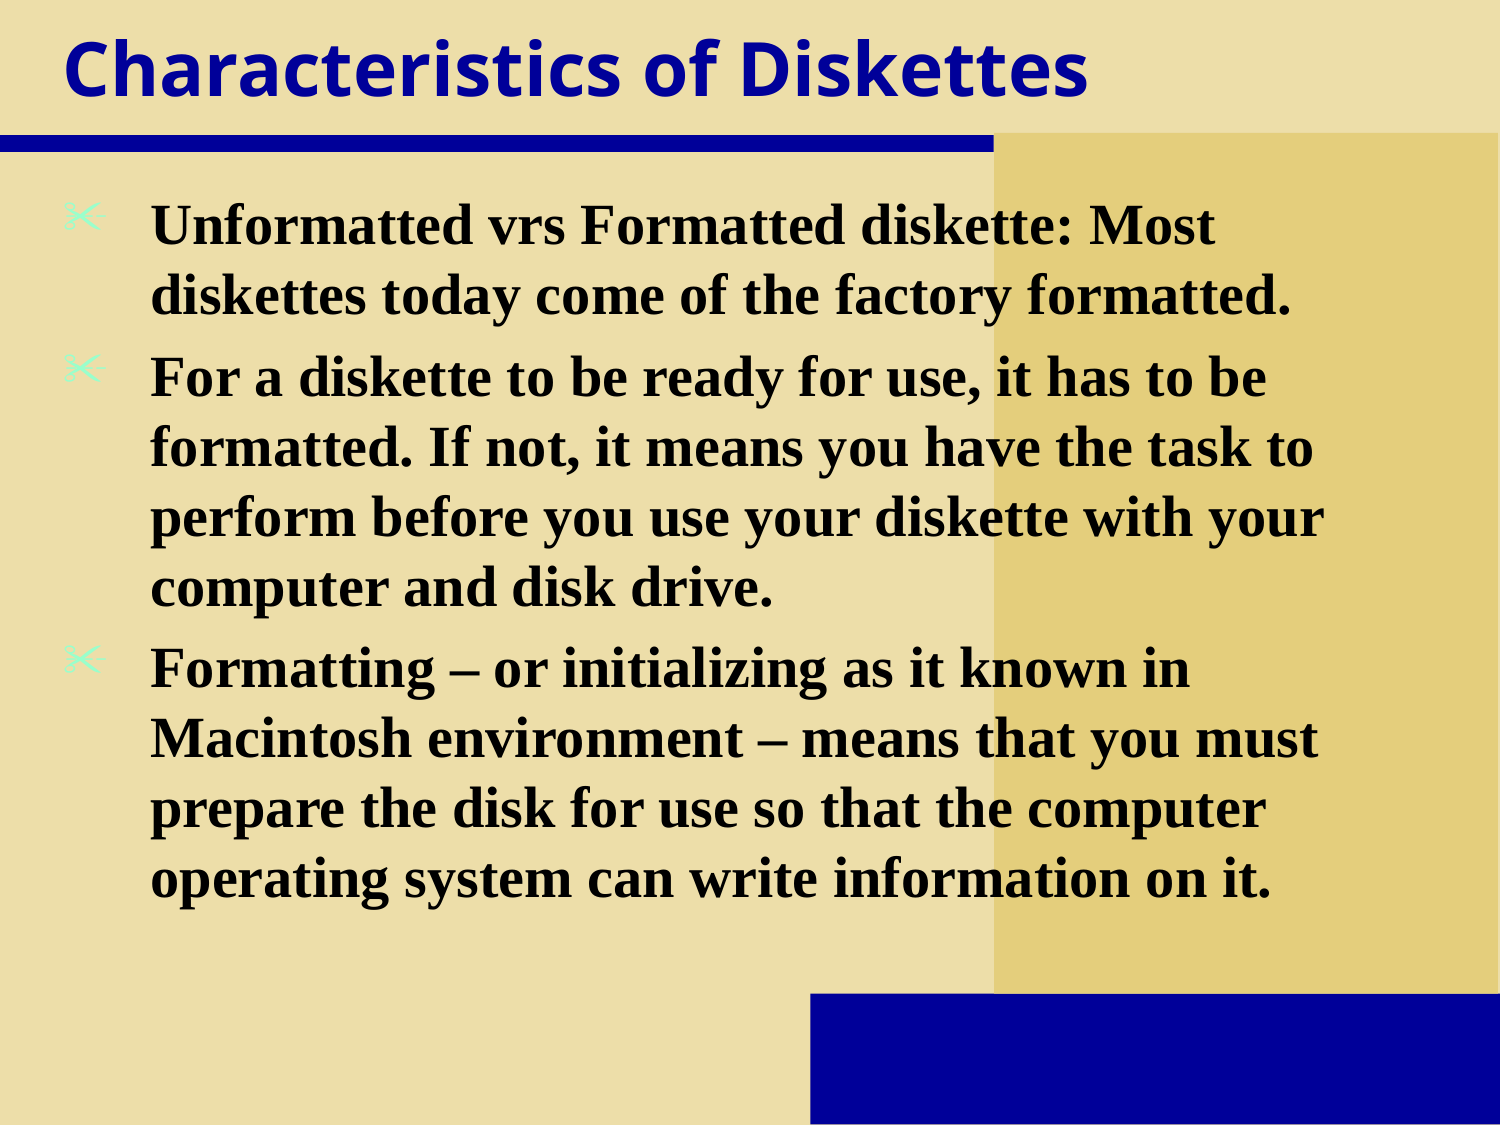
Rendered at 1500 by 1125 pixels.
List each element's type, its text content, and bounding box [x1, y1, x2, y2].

list Unformatted vrs Formatted diskette: Most diskettes today come of the factory formatted. For a diskette to be ready for use, it has to be formatted. If not, it means you have the task to perform before you use your diskette with your computer and disk drive. Formatting – or initializing as it known in Macintosh environment – means that you must prepare the disk for use so that the computer operating system can write information on it. [47, 178, 1457, 960]
title Characteristics of Diskettes [47, 0, 1456, 133]
